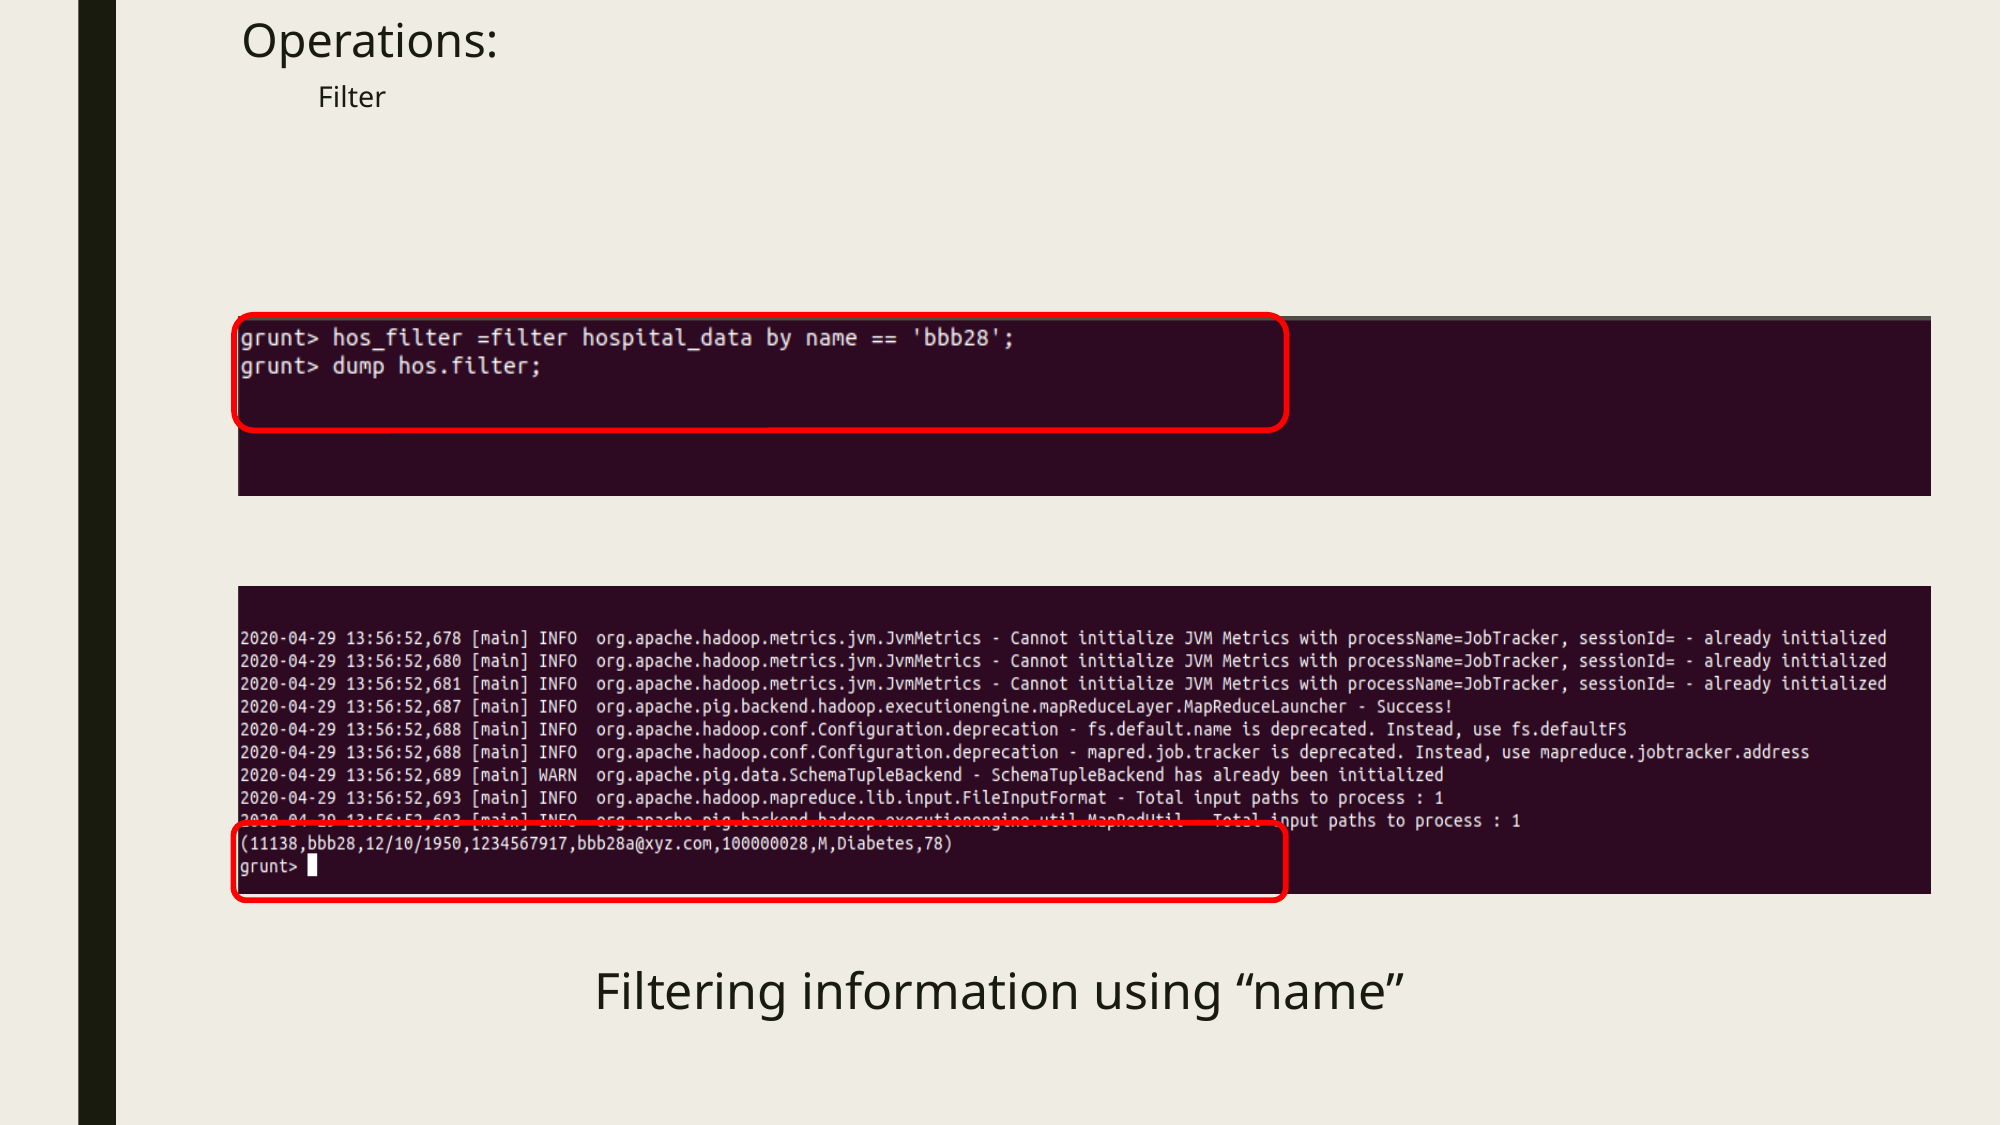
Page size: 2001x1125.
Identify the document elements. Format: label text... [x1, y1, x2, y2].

text_box Filtering information using “name” [557, 959, 1443, 1098]
text_box [230, 822, 1288, 904]
picture [238, 316, 1932, 496]
title Operations: Filter [226, 10, 1802, 183]
text_box [231, 318, 238, 428]
picture [238, 586, 1932, 894]
text_box [240, 311, 1280, 316]
